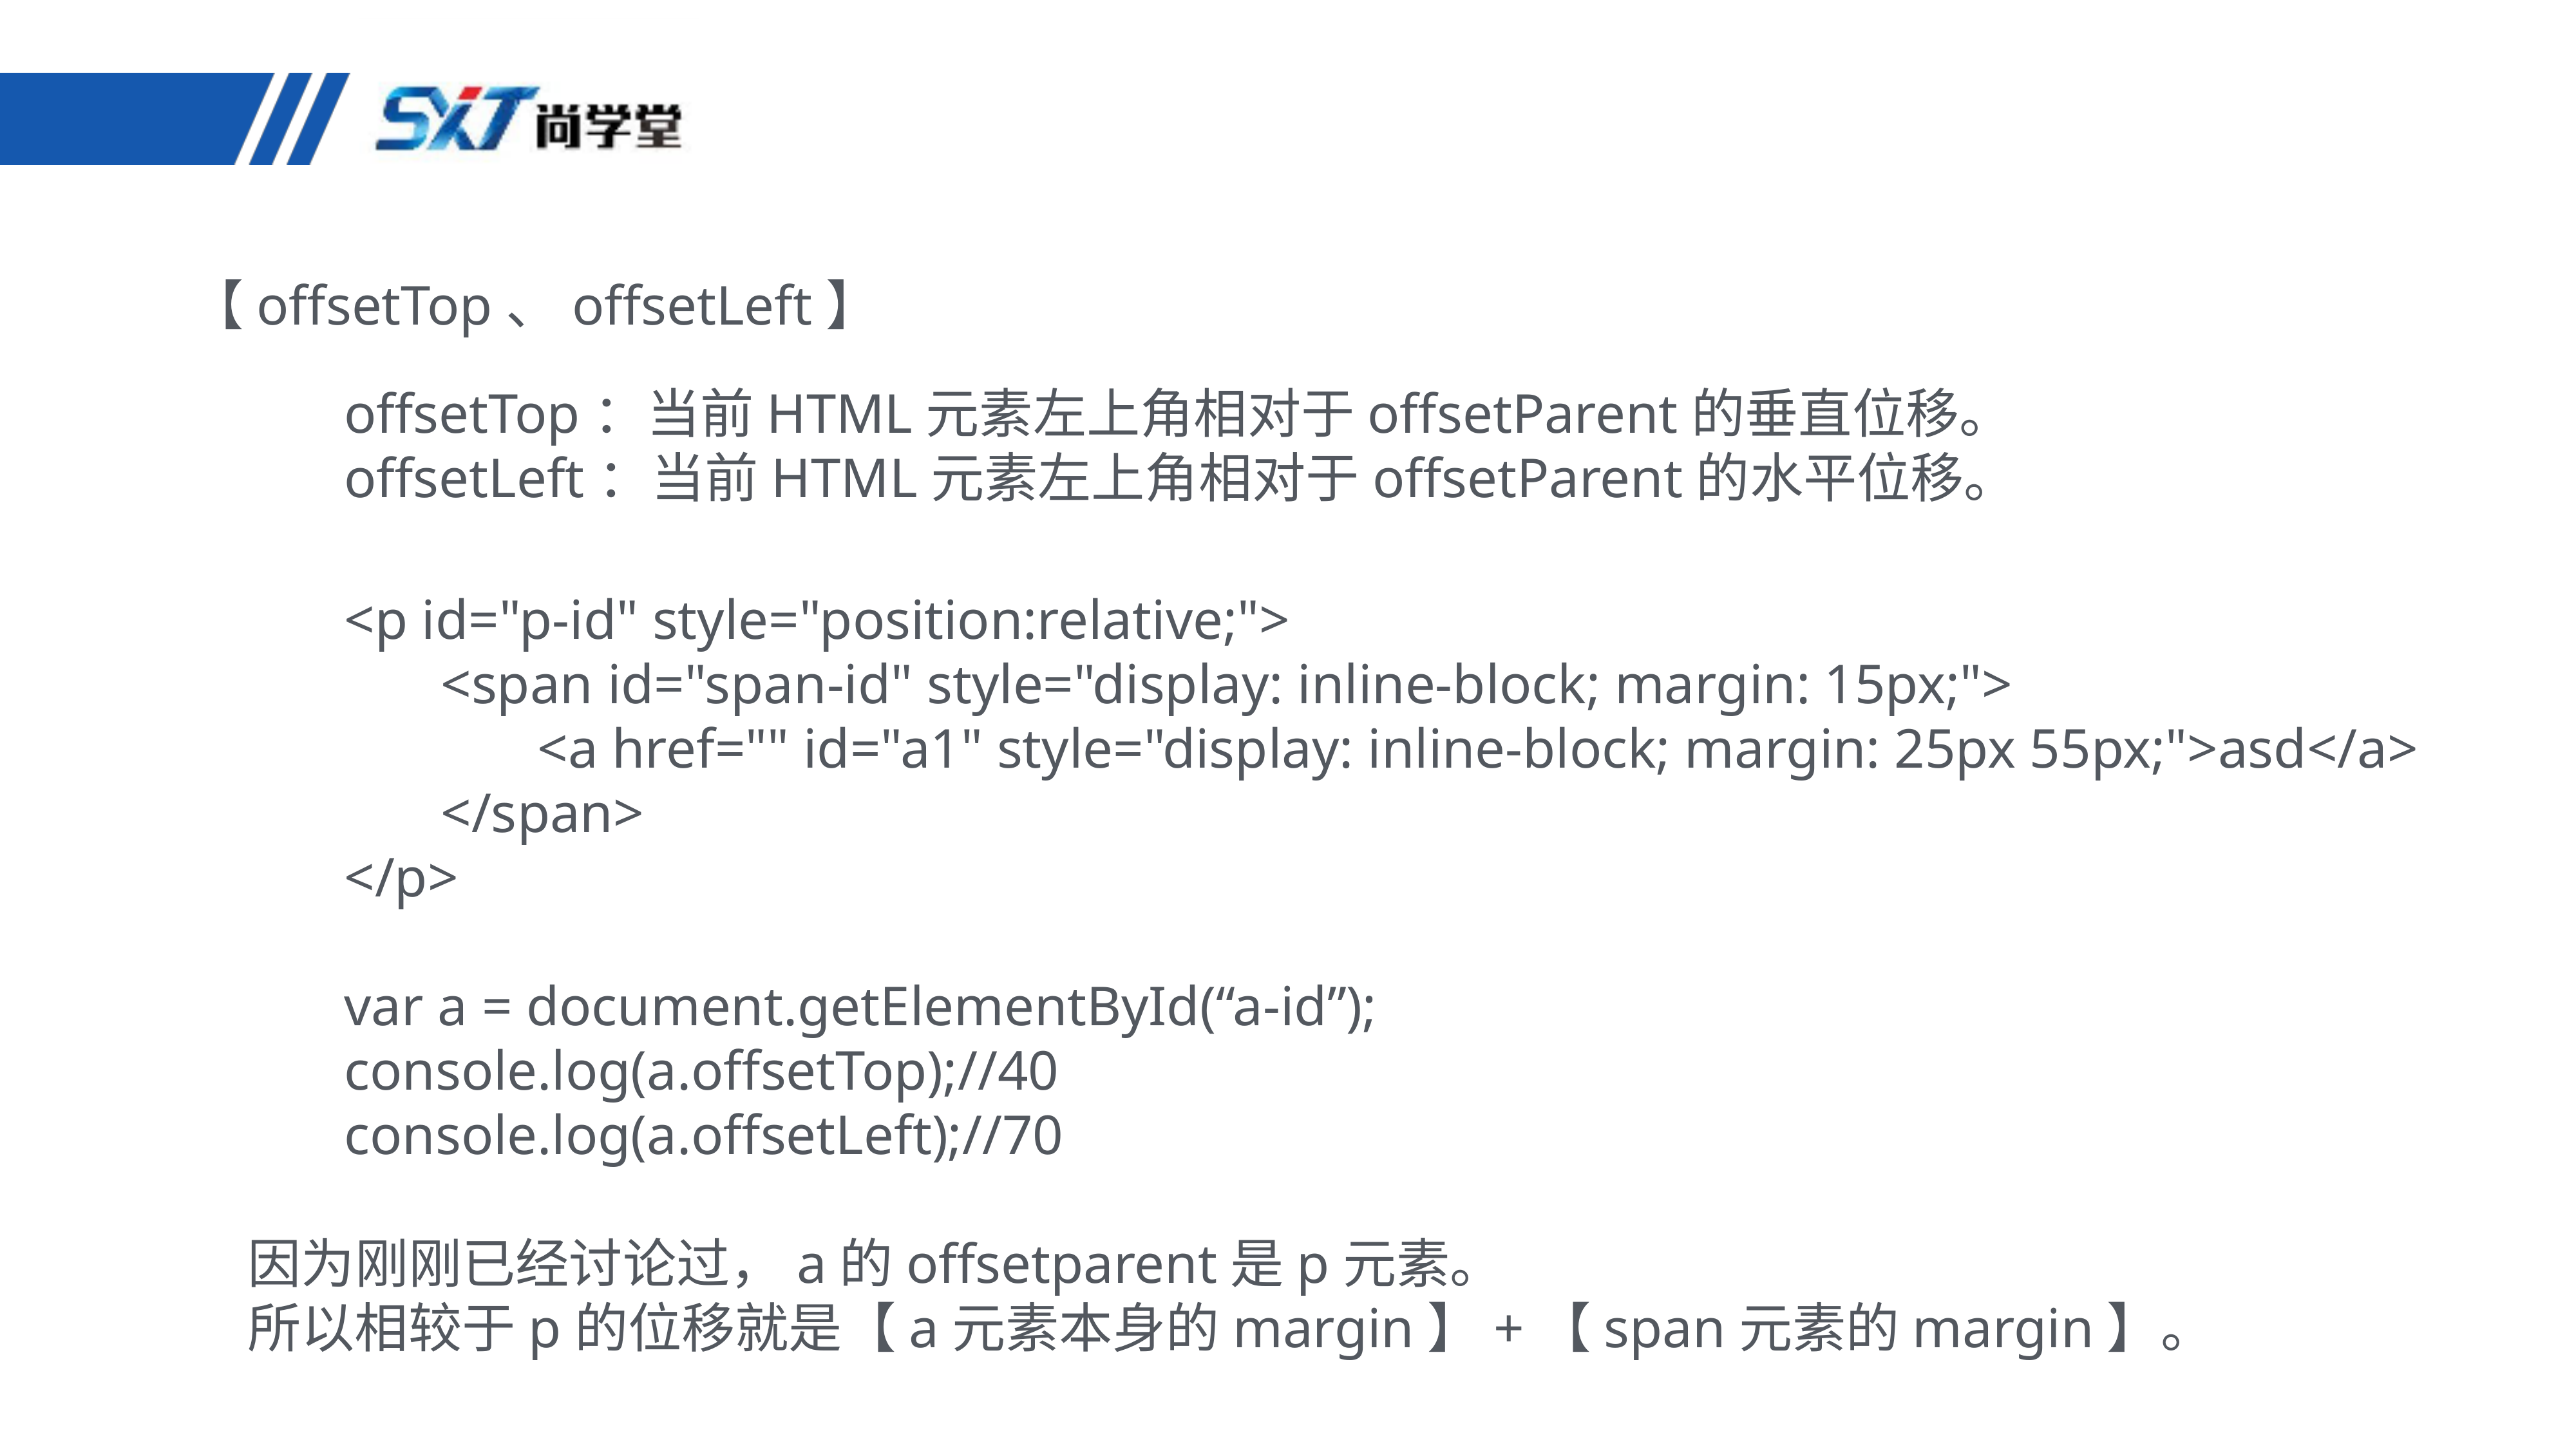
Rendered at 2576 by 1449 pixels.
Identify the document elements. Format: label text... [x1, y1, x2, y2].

picture [0, 73, 350, 165]
picture [359, 17, 699, 242]
text_box offsetTop：当前HTML元素左上角相对于offsetParent的垂直位移。 offsetLeft：当前HTML元素左上角相对于offsetParent的水平位移。 <p id="p-id" style="position:relative;"> <span id="span-id" style="display: inline-block; margin: 15px;"> <a href="" id="a1" style="display: inline-block; margin: 25px 55px;">asd</a> </span> </p> var a = document.getElementById(“a-id”); console.log(a.offsetTop);//40 console.log(a.offsetLeft);//70 因为刚刚已经讨论过，a的offsetparent是p元素。 所以相较于p的位移就是【a元素本身的margin】+【span元素的margin】。 [238, 375, 2576, 1363]
text_box 【offsetTop、offsetLeft】 [180, 267, 889, 341]
